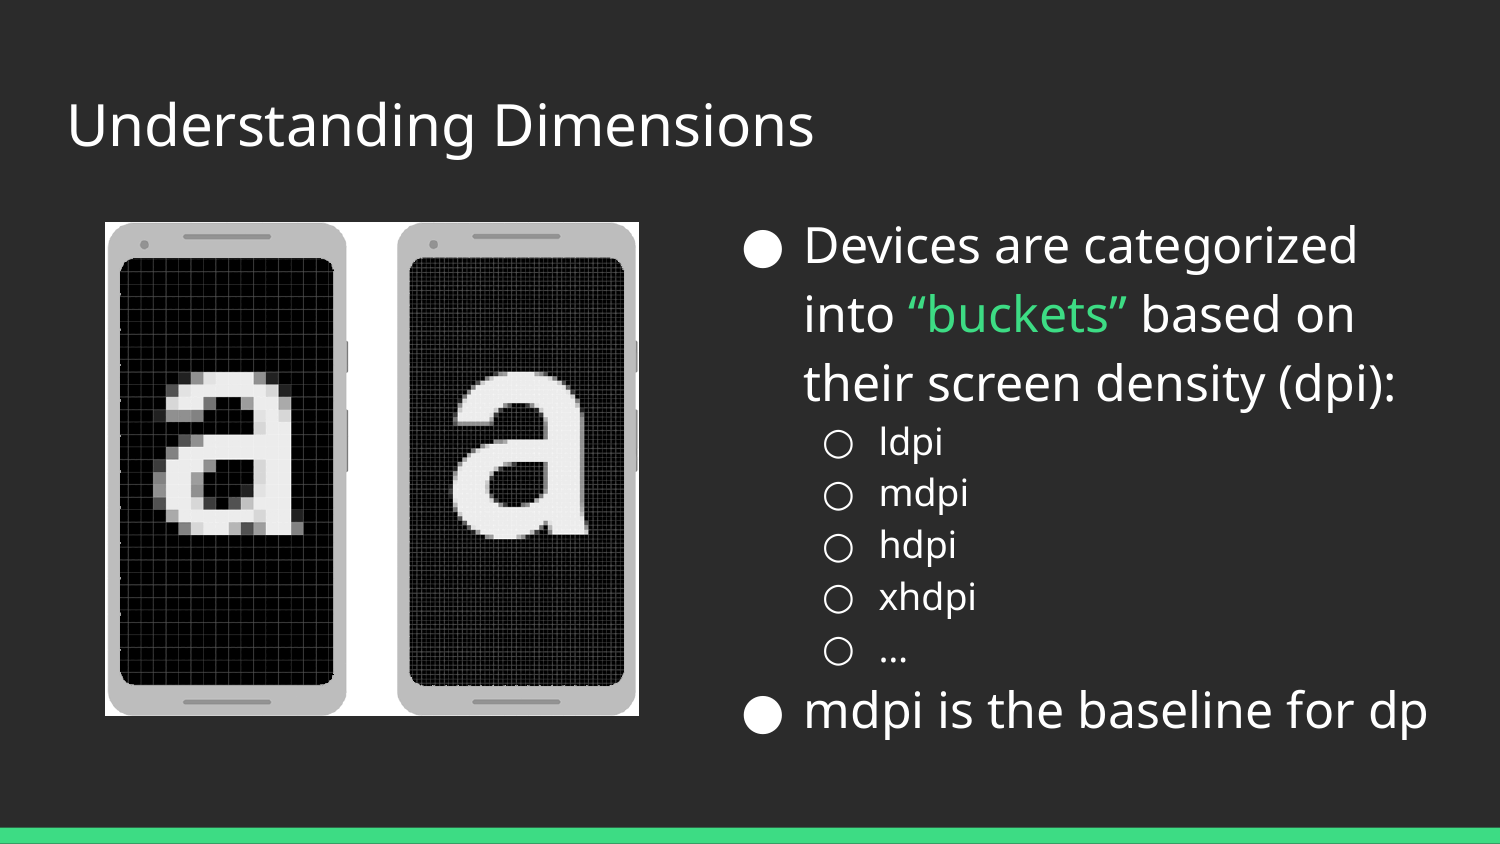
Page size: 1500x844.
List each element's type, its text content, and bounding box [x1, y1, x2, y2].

picture [105, 222, 639, 716]
list Devices are categorized into “buckets” based on their screen density (dpi): ldpi mdpi hdpi xhdpi … mdpi is the baseline for dp [713, 189, 1449, 750]
title Understanding Dimensions [51, 72, 1449, 167]
